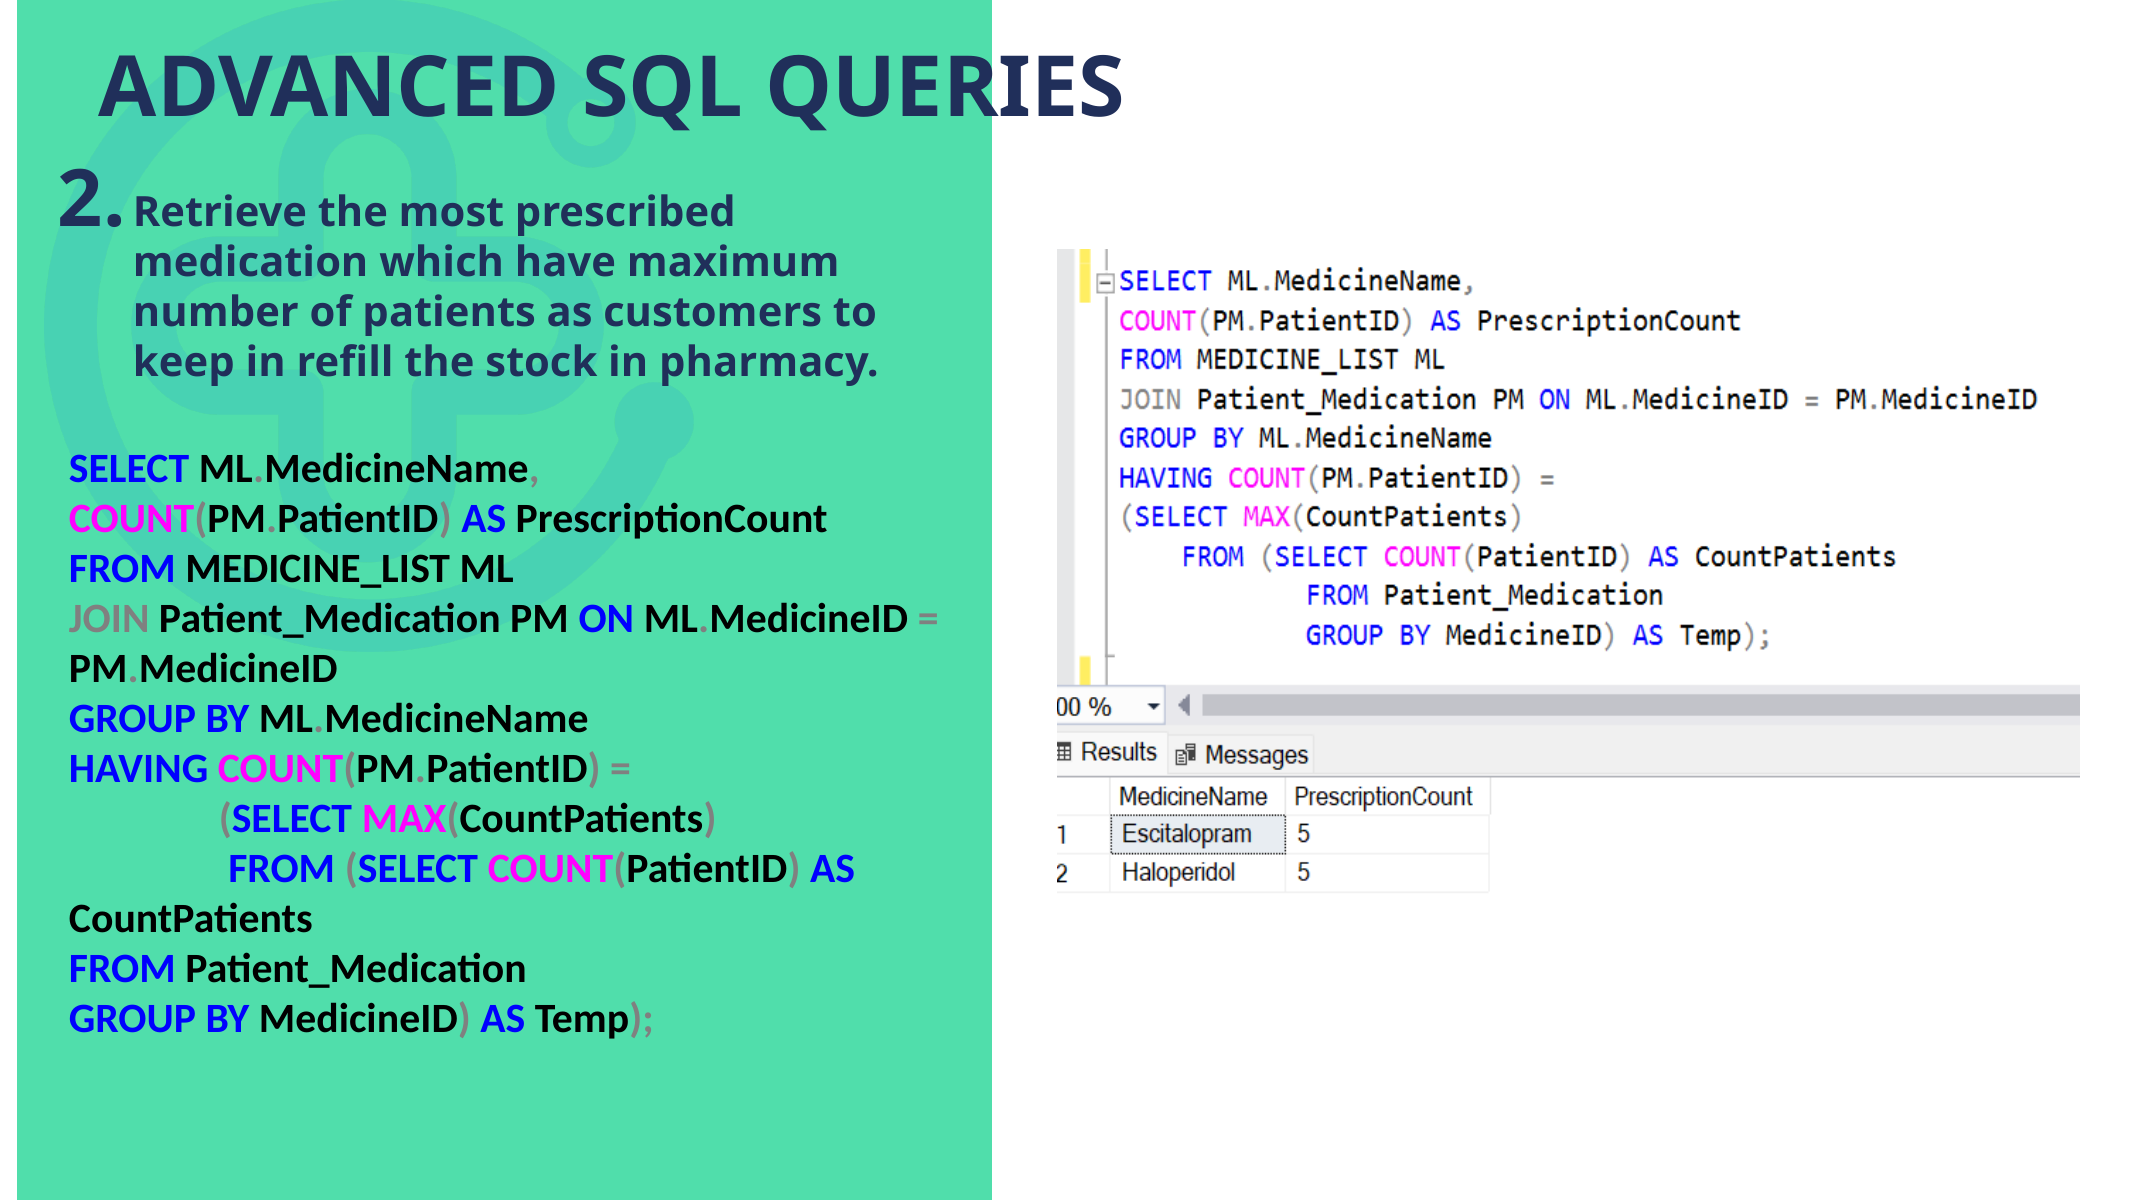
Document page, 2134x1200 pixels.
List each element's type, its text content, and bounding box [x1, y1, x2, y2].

text_box ADVANCED SQL QUERIES [997, 24, 1588, 141]
picture [1056, 249, 2080, 938]
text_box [16, 0, 992, 1200]
